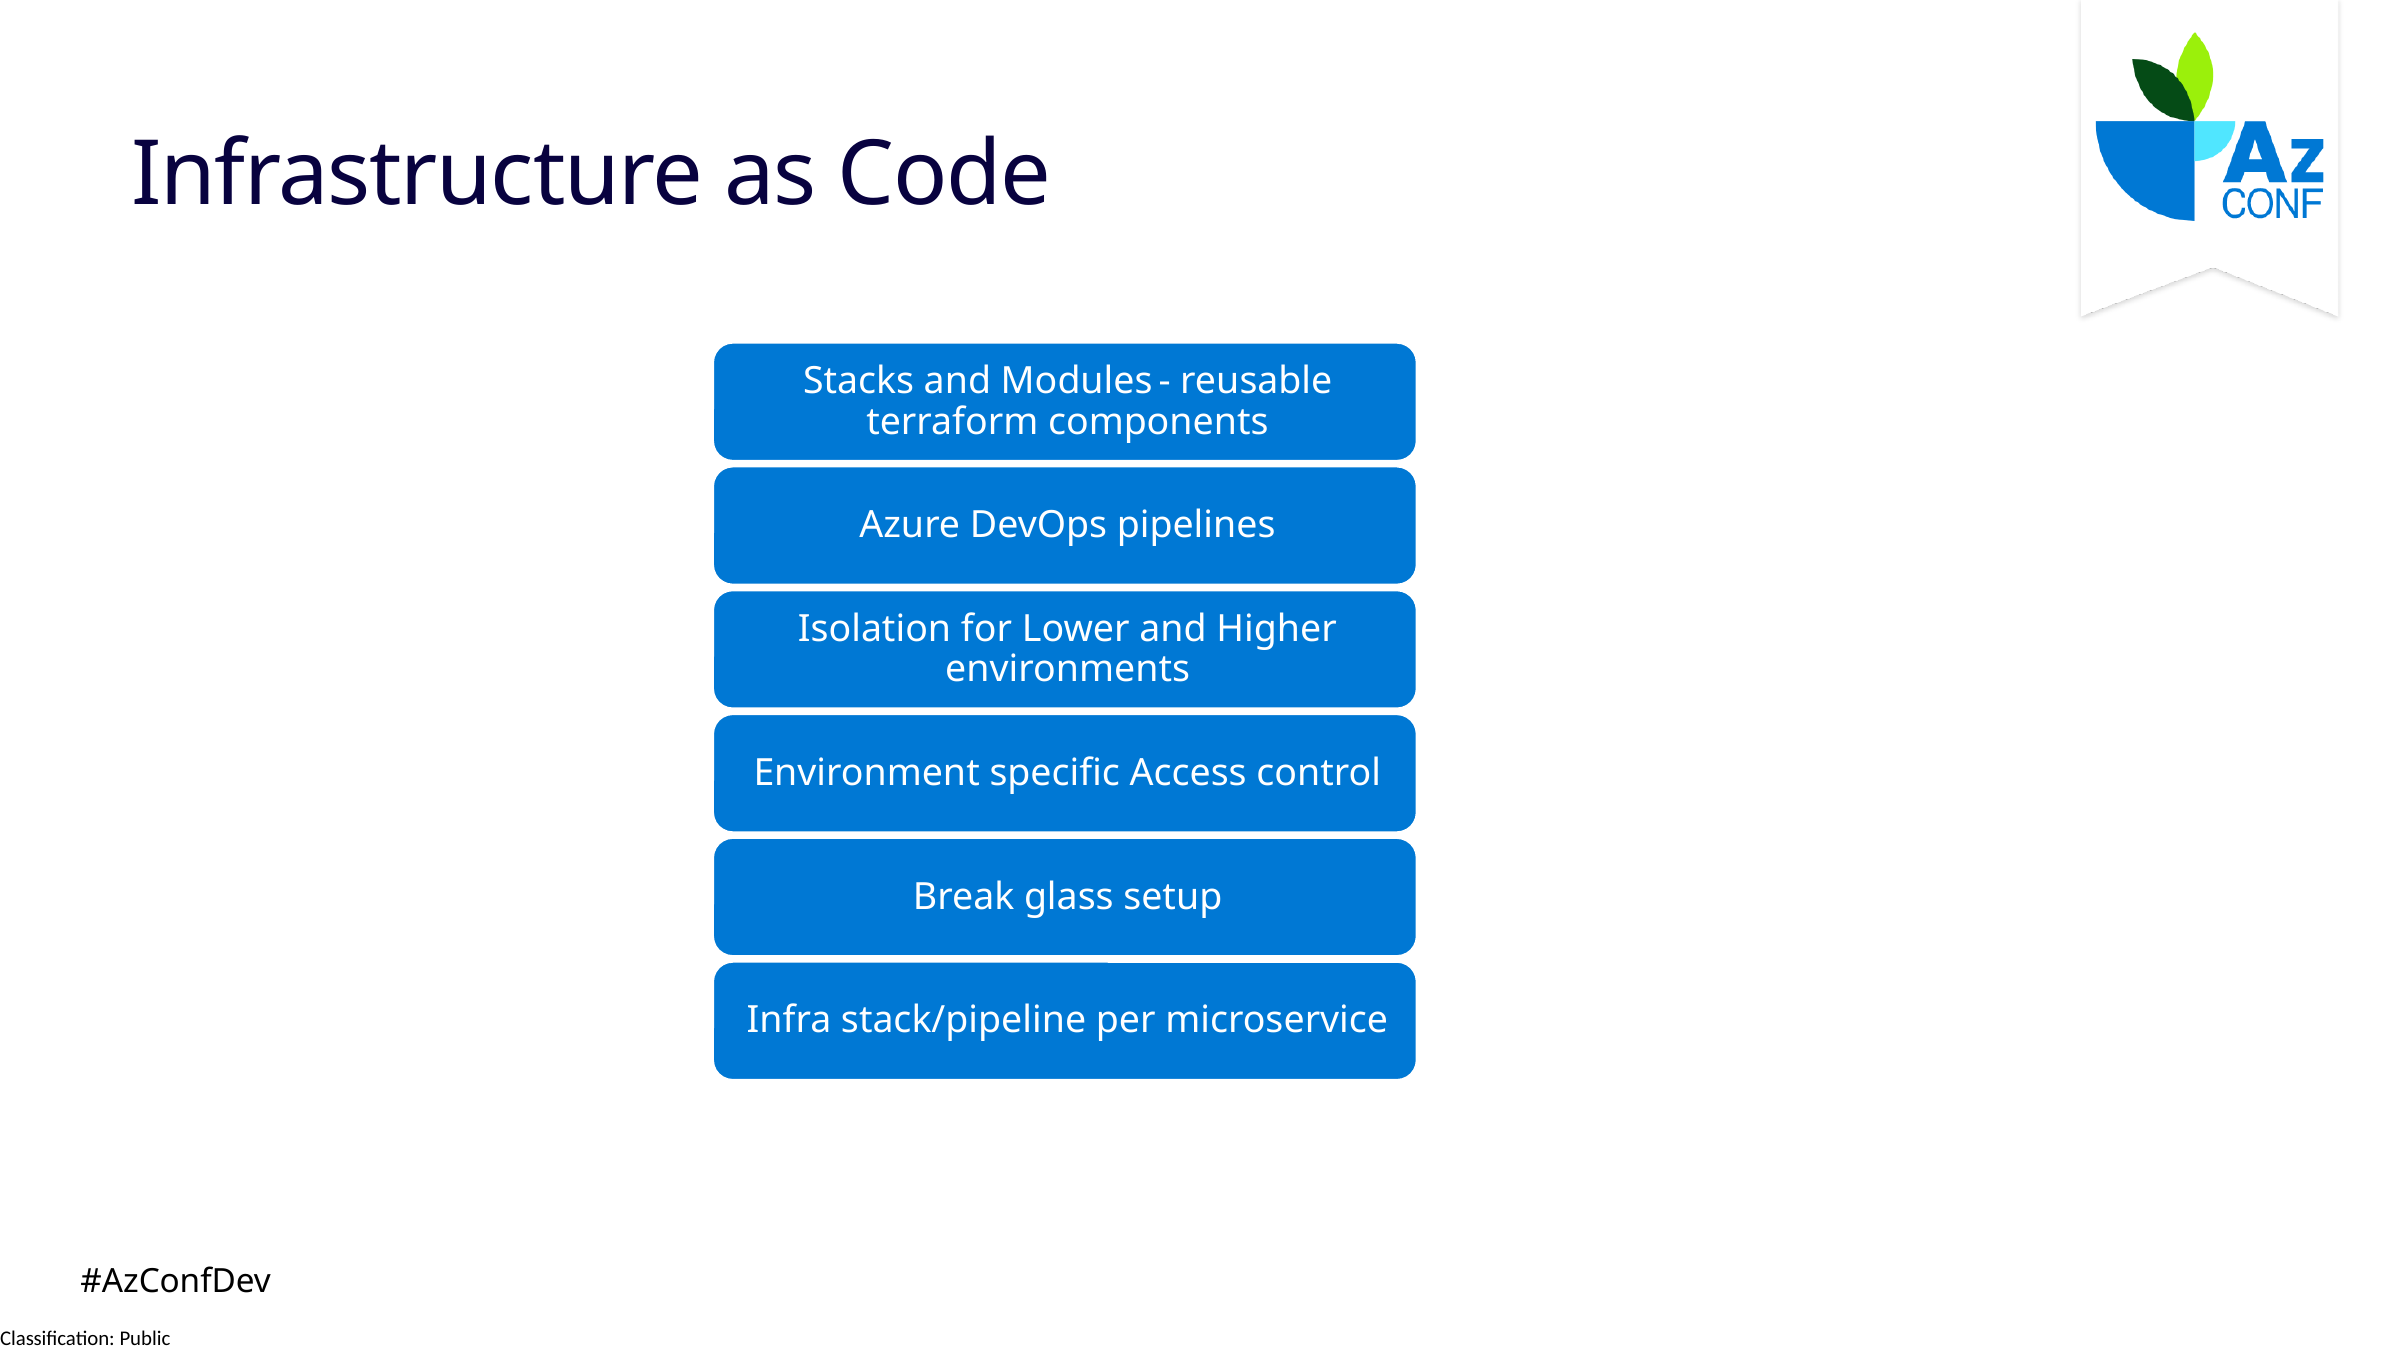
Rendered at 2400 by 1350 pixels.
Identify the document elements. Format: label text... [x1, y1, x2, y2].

title Infrastructure as Code [131, 27, 1182, 224]
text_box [87, 342, 2043, 1081]
picture [2073, 0, 2346, 326]
